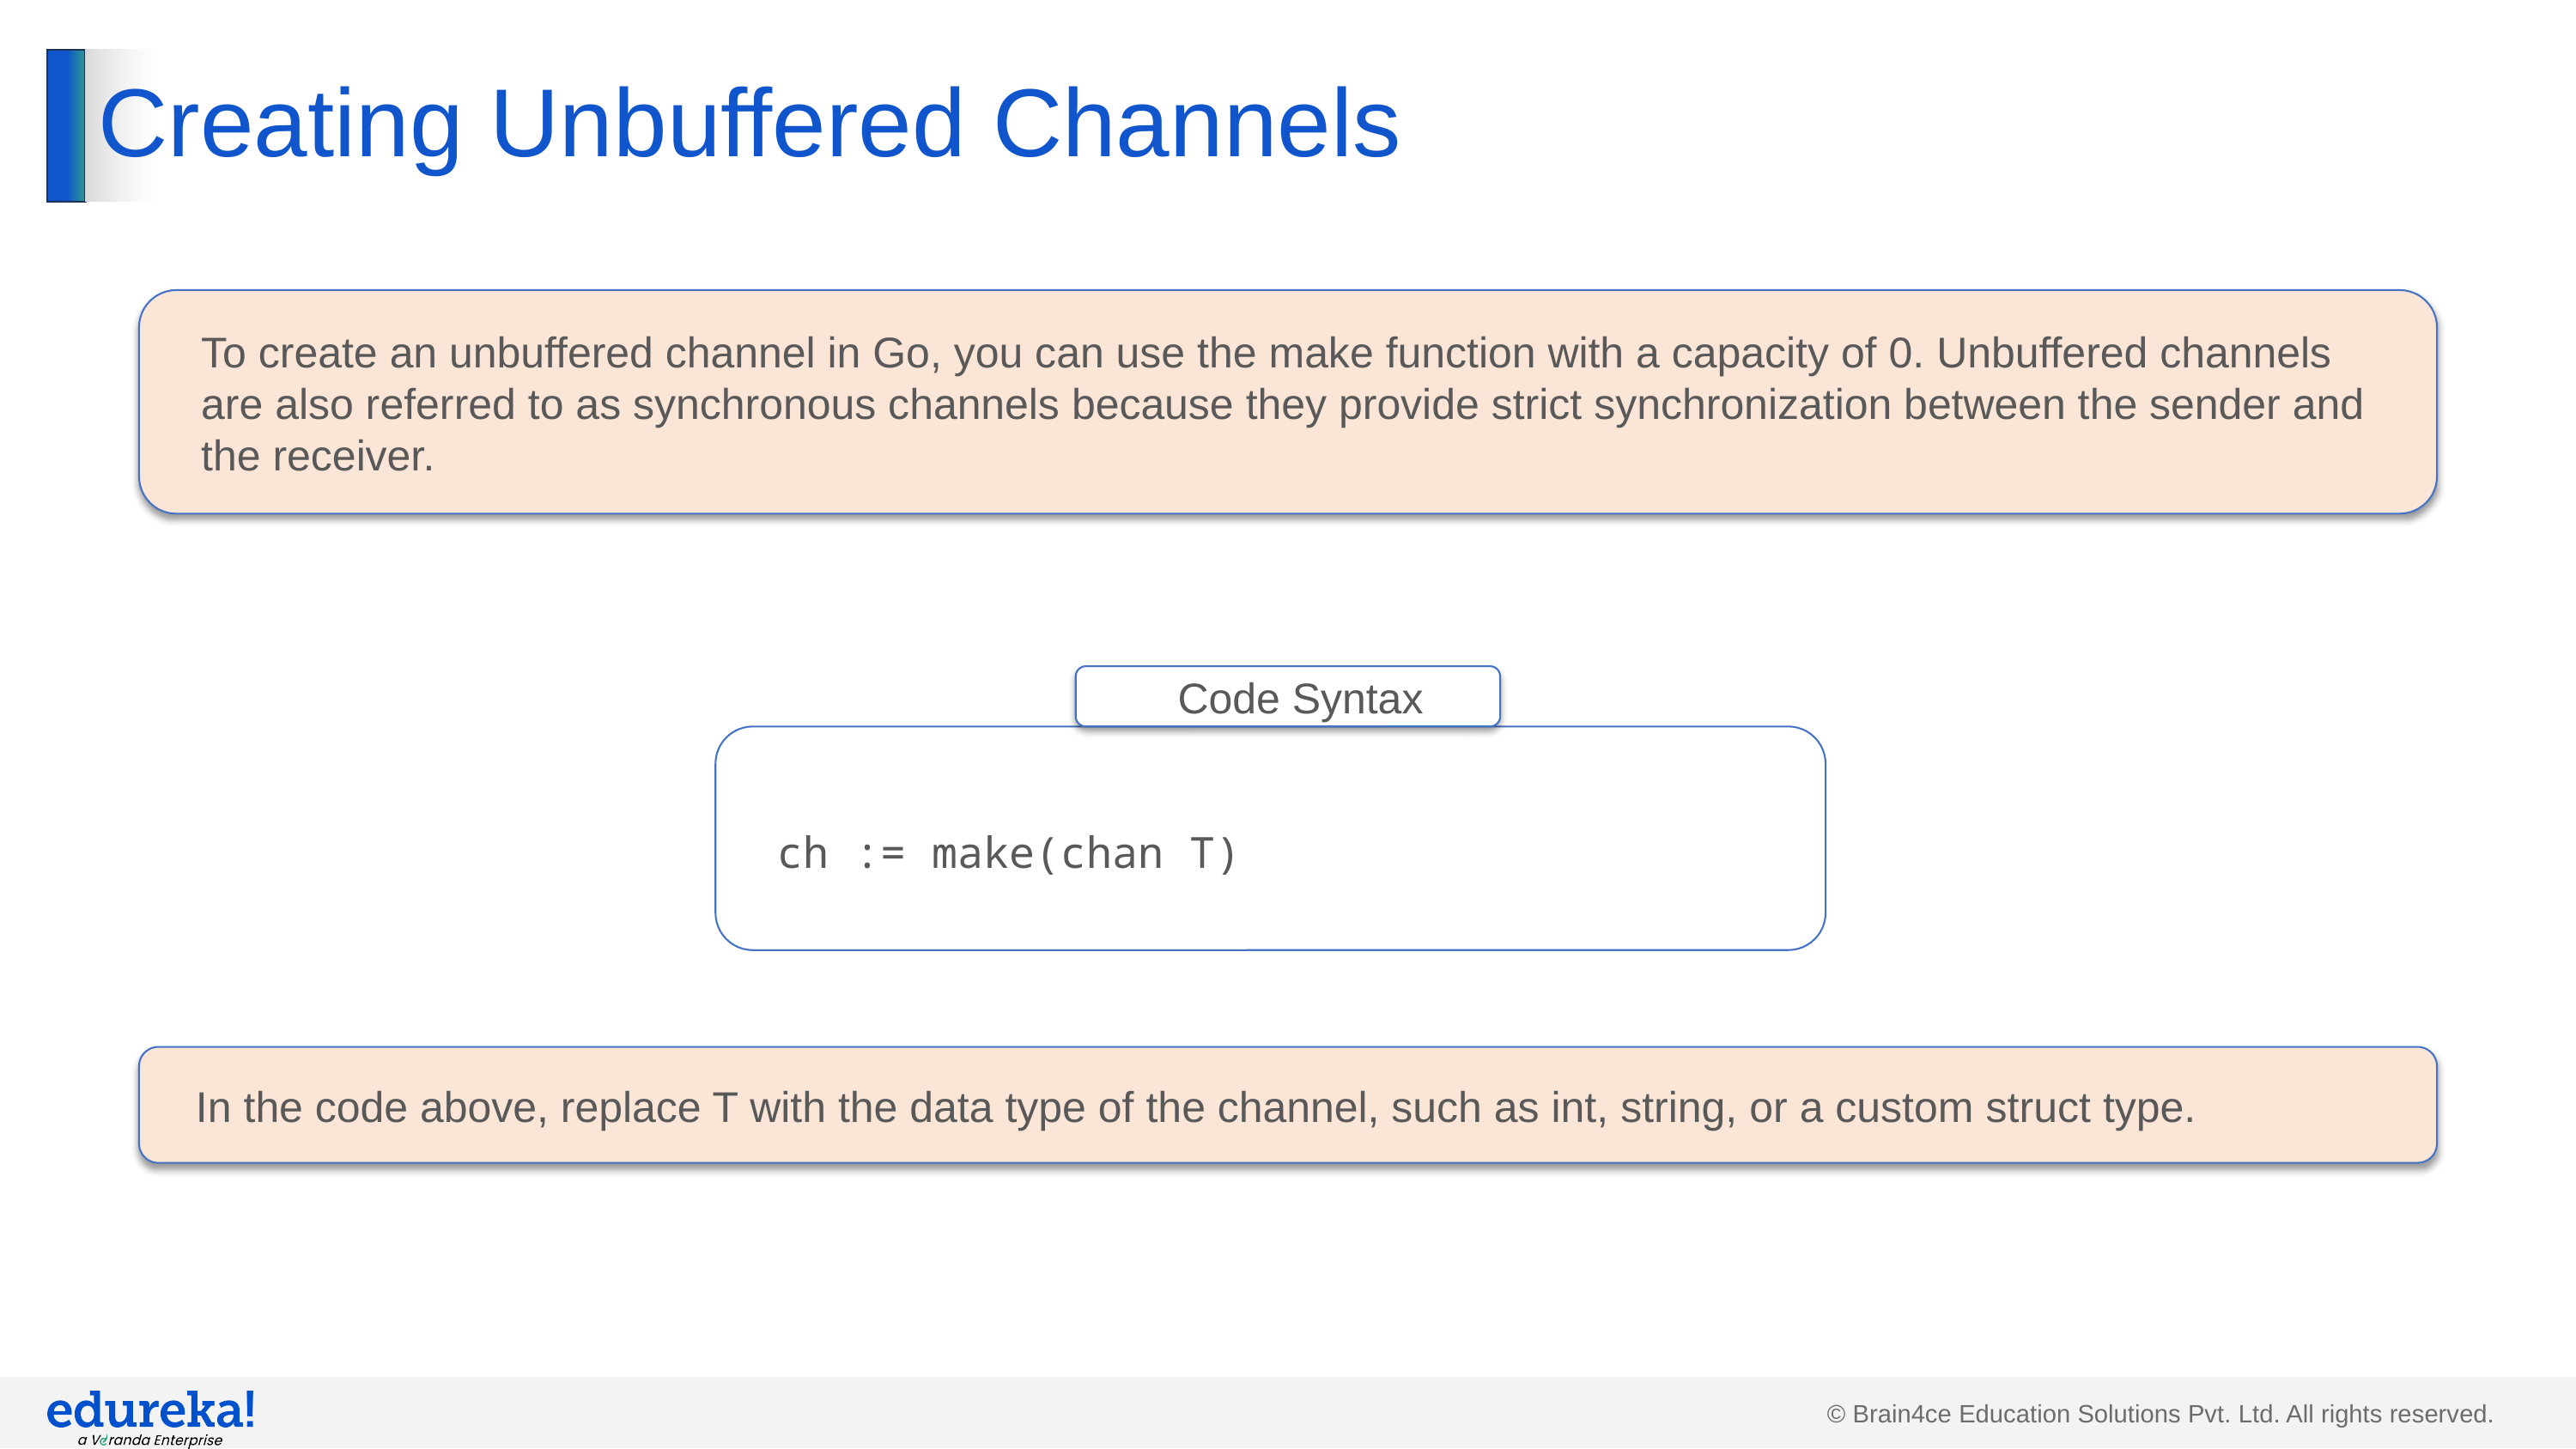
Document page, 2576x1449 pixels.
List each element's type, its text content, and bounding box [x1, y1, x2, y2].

text_box ch := make(chan T) [715, 726, 1826, 950]
title Creating Unbuffered Channels [85, 49, 2491, 202]
picture [47, 1391, 253, 1449]
text_box To create an unbuffered channel in Go, you can use the make function with a capacity of 0. Unbuffered channels are also referred to as synchronous channels because they provide strict synchronization between the sender and the receiver. [138, 289, 2438, 514]
text_box Code Syntax [1075, 666, 1501, 727]
text_box In the code above, replace T with the data type of the channel, such as int, string, or a custom struct type. [138, 1046, 2438, 1163]
